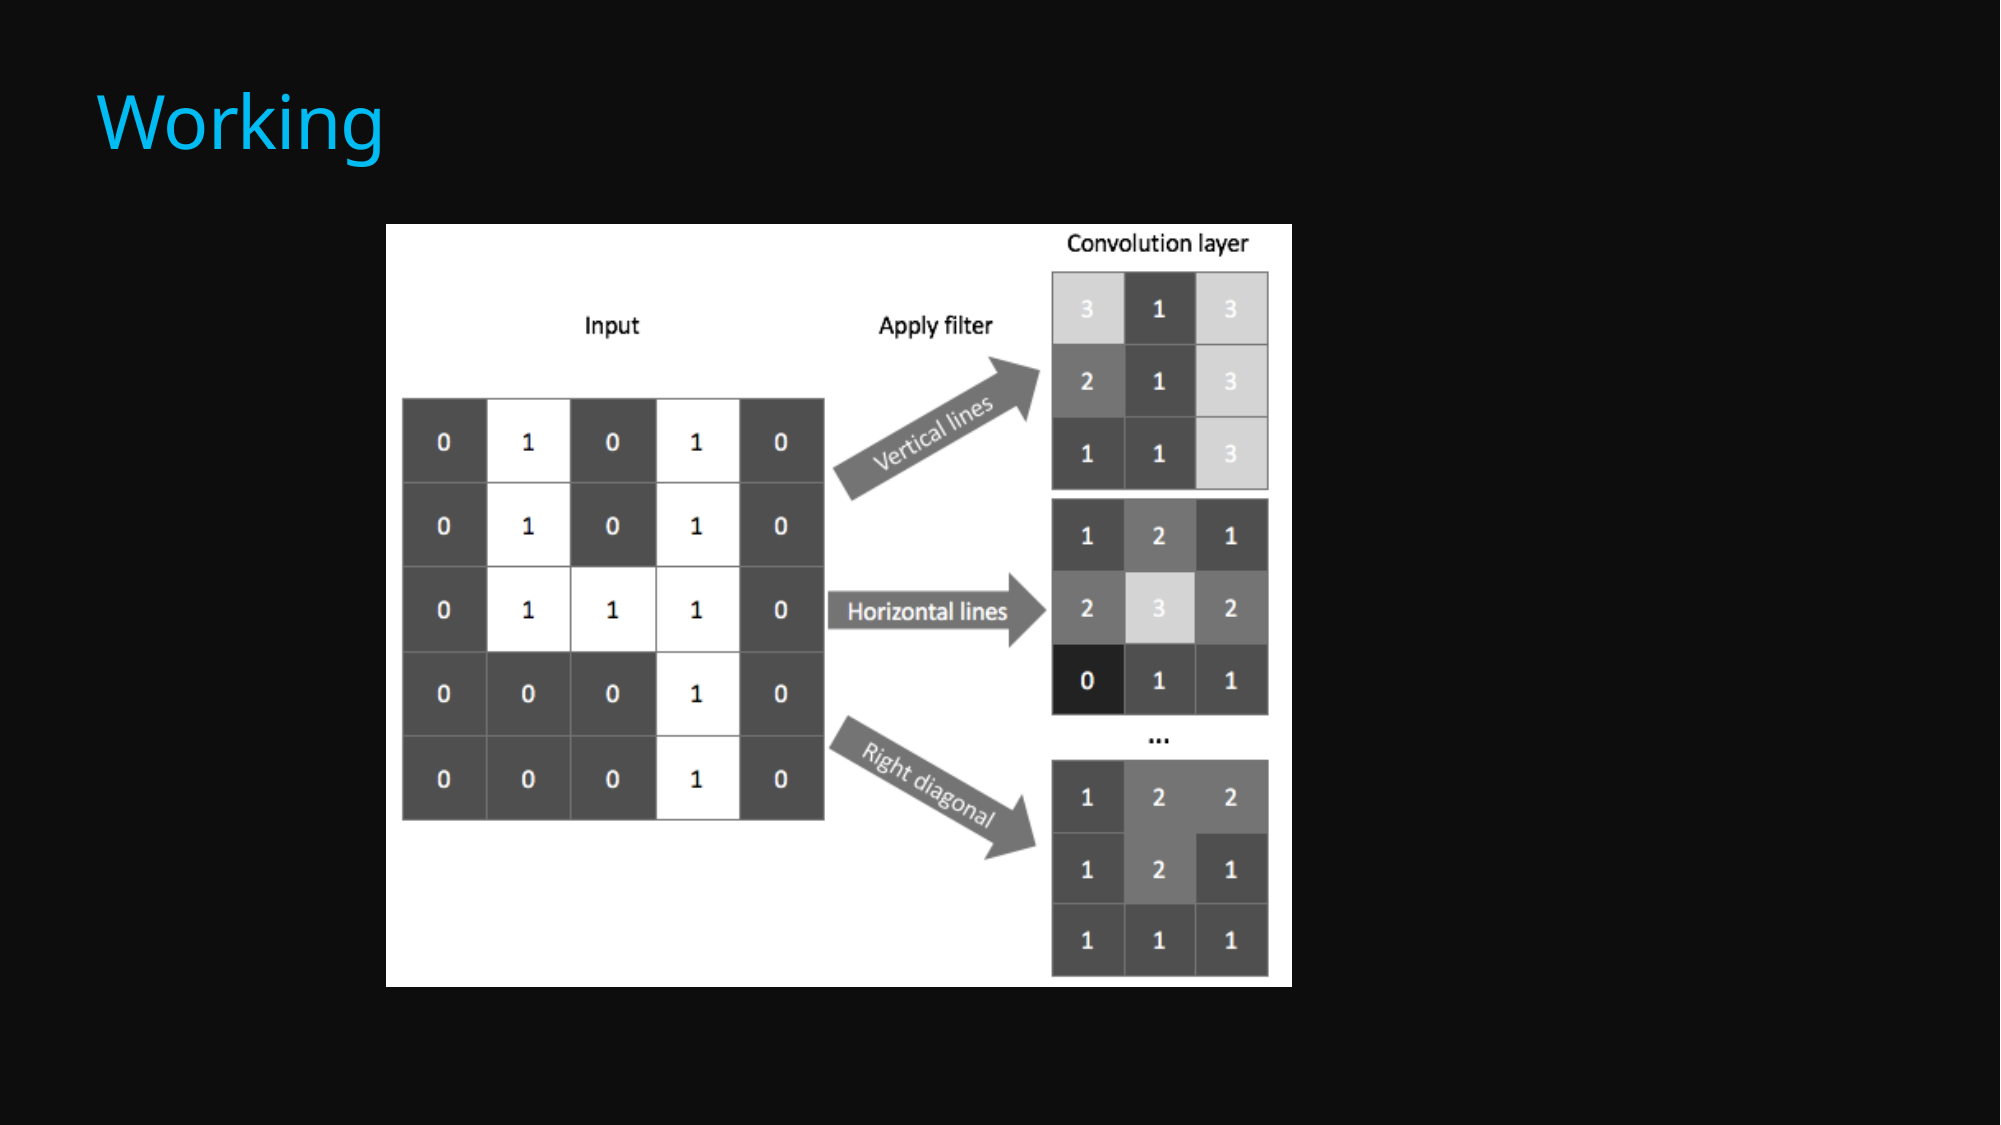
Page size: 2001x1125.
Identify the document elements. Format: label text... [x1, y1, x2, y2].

picture [385, 224, 1292, 987]
title Working [96, 75, 1904, 166]
